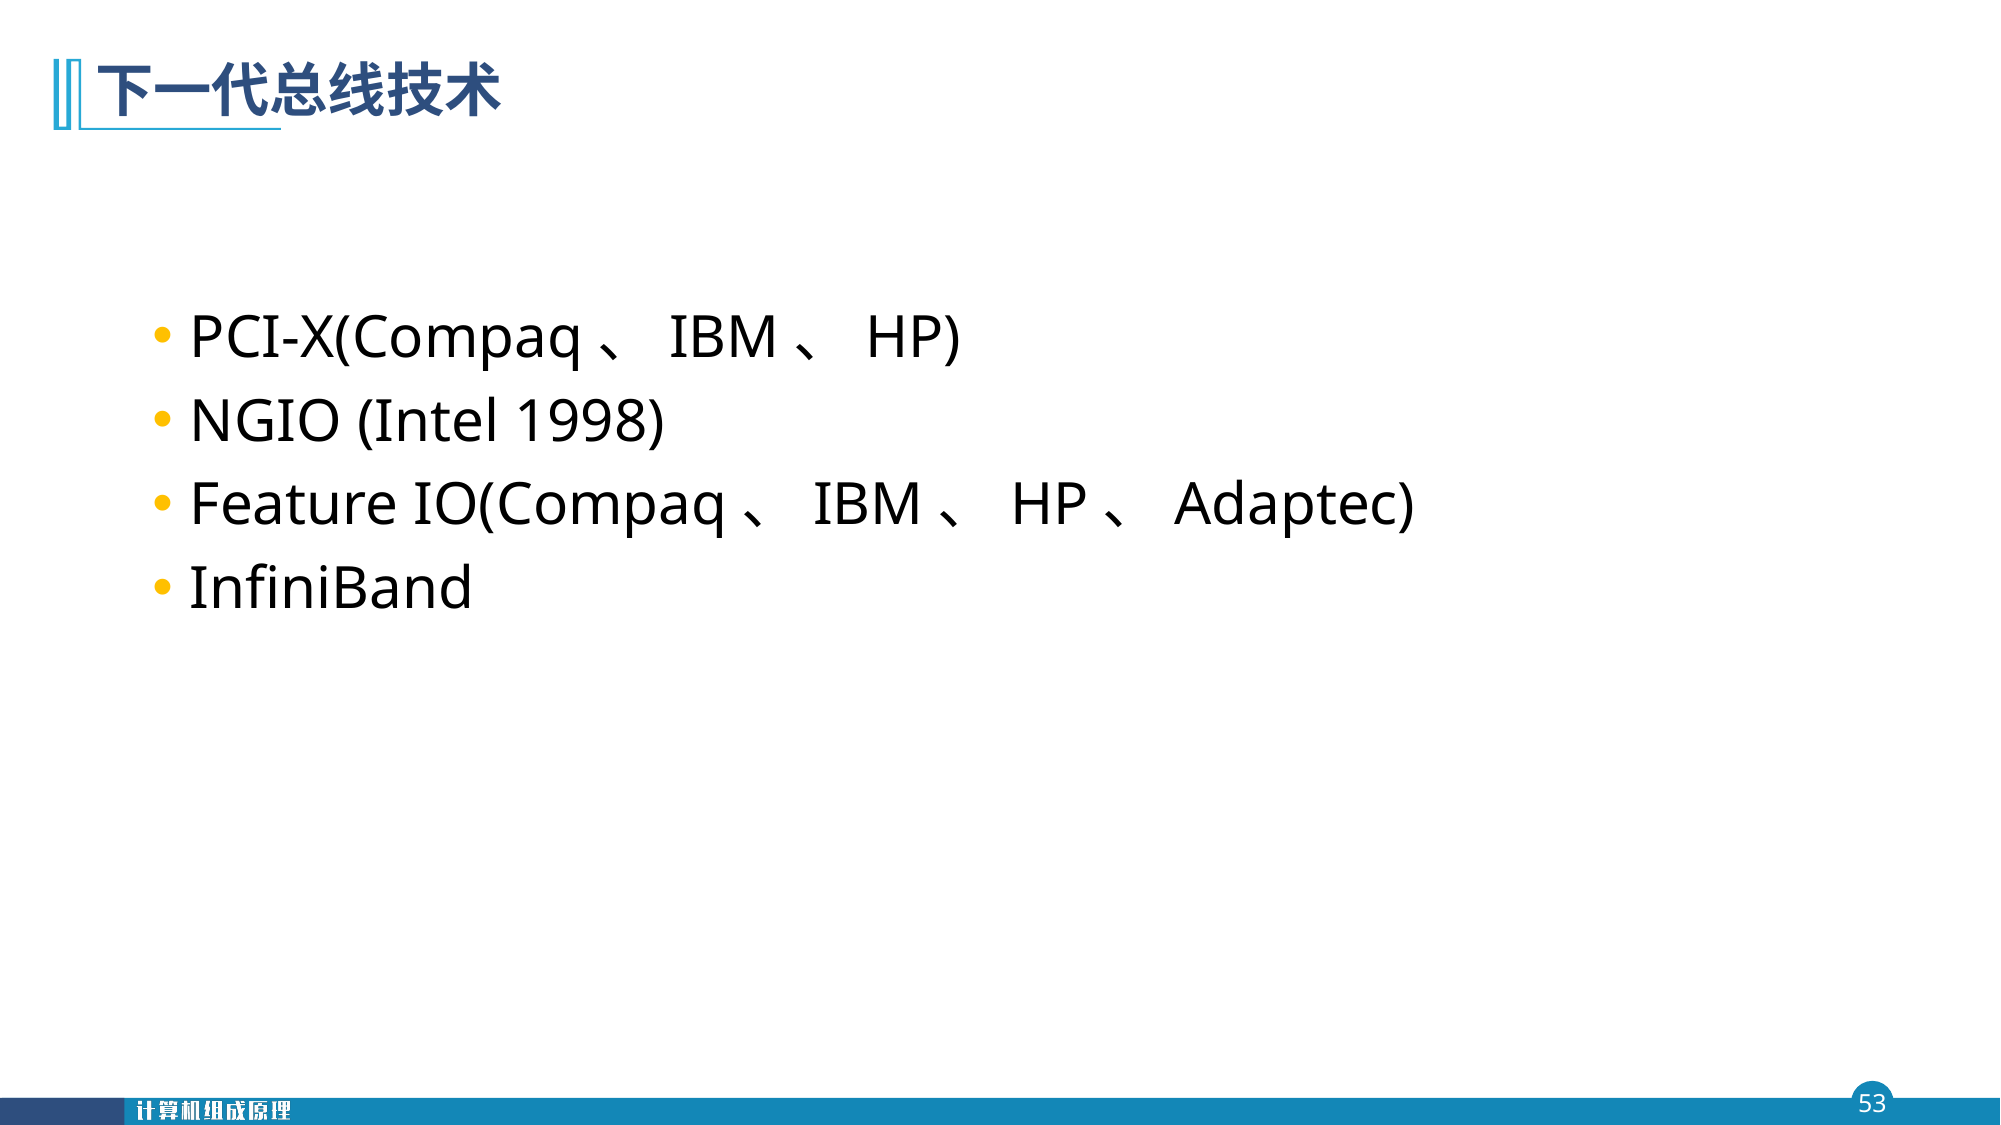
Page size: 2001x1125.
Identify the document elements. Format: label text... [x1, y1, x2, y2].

list PCI-X(Compaq、IBM、HP) NGIO (Intel 1998) Feature IO(Compaq、IBM、HP、Adaptec) InfiniBand [137, 299, 1863, 1014]
title 下一代总线技术 [80, 42, 1805, 144]
